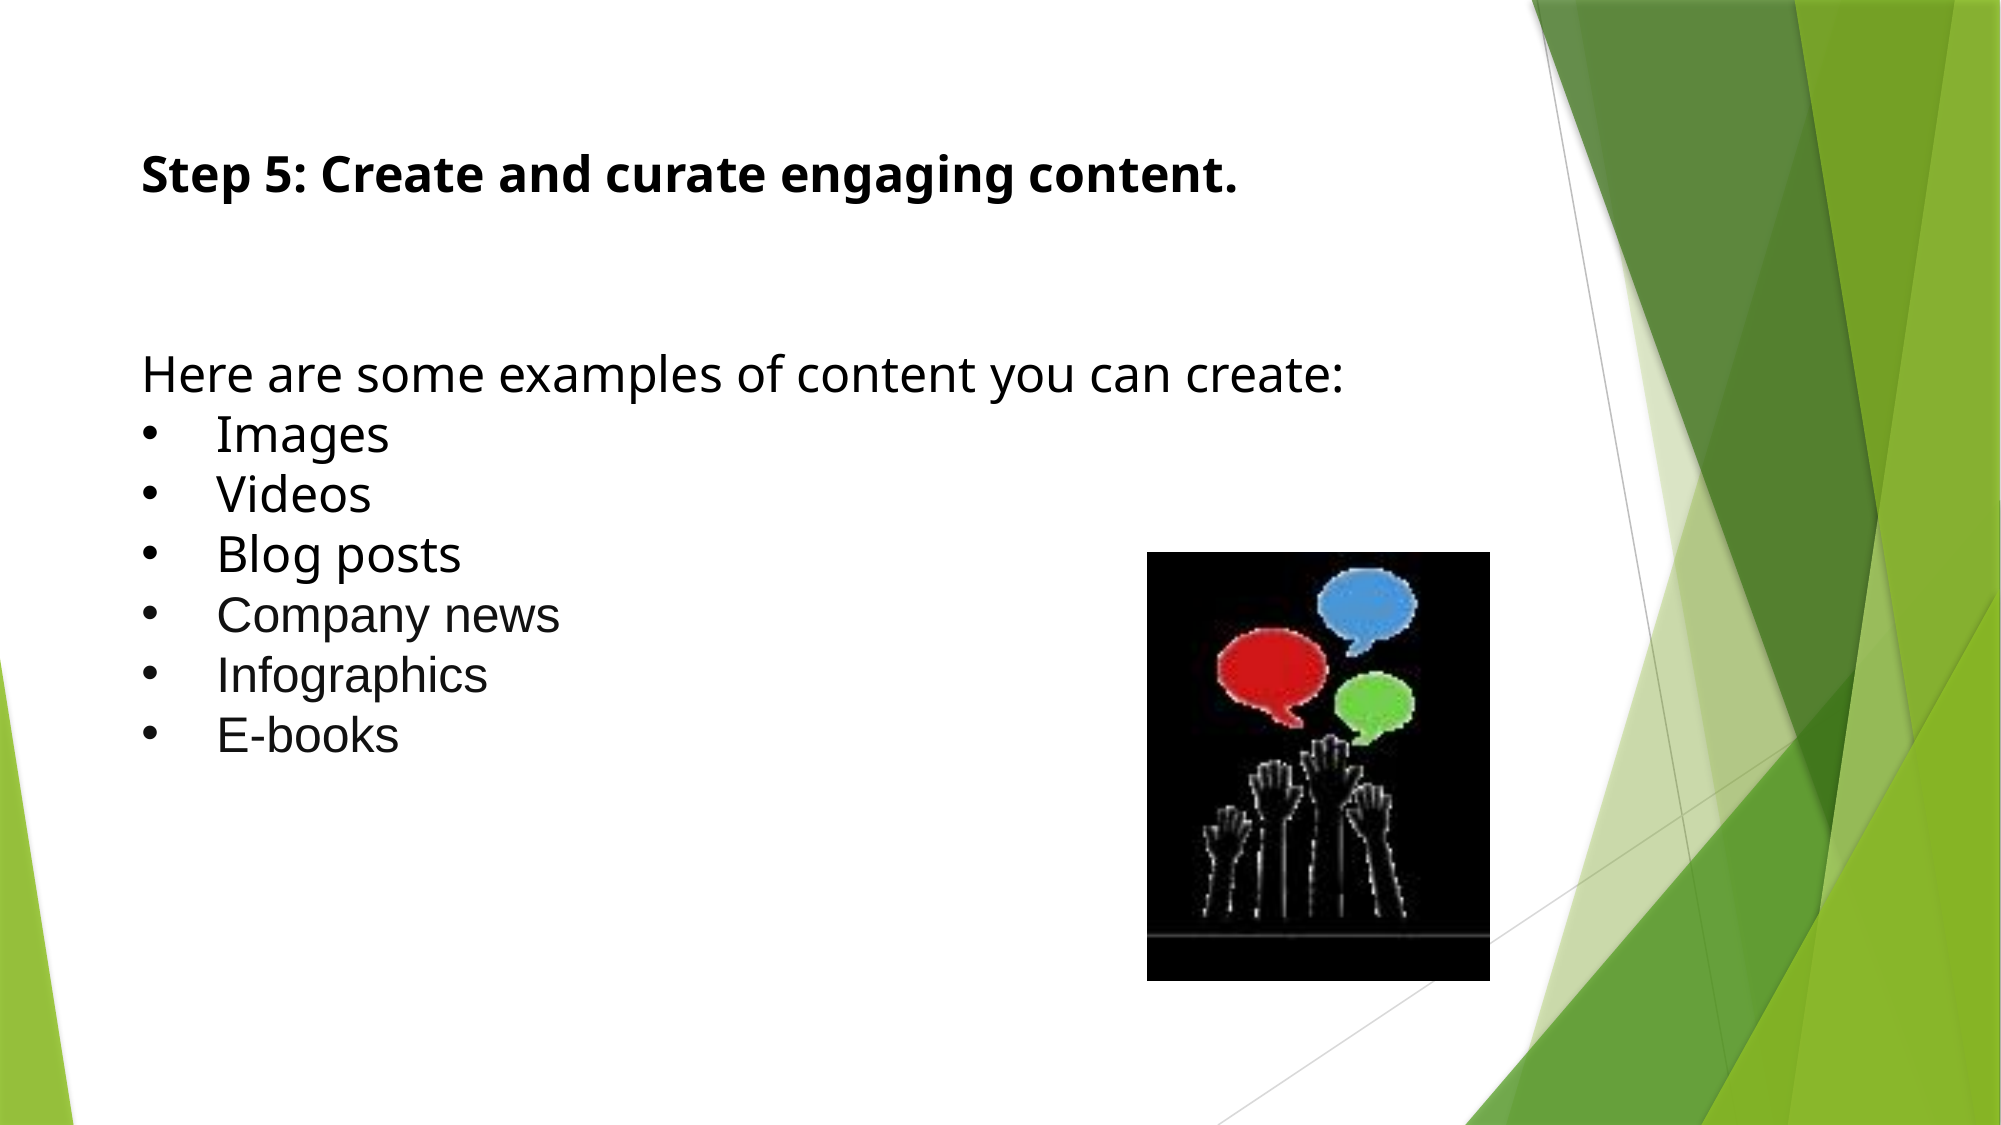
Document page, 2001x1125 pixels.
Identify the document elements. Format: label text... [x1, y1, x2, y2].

picture [1146, 552, 1490, 982]
text_box Step 5: Create and curate engaging content. Here are some examples of content you can create: Images Videos Blog posts Company news Infographics E-books [126, 135, 1631, 1125]
